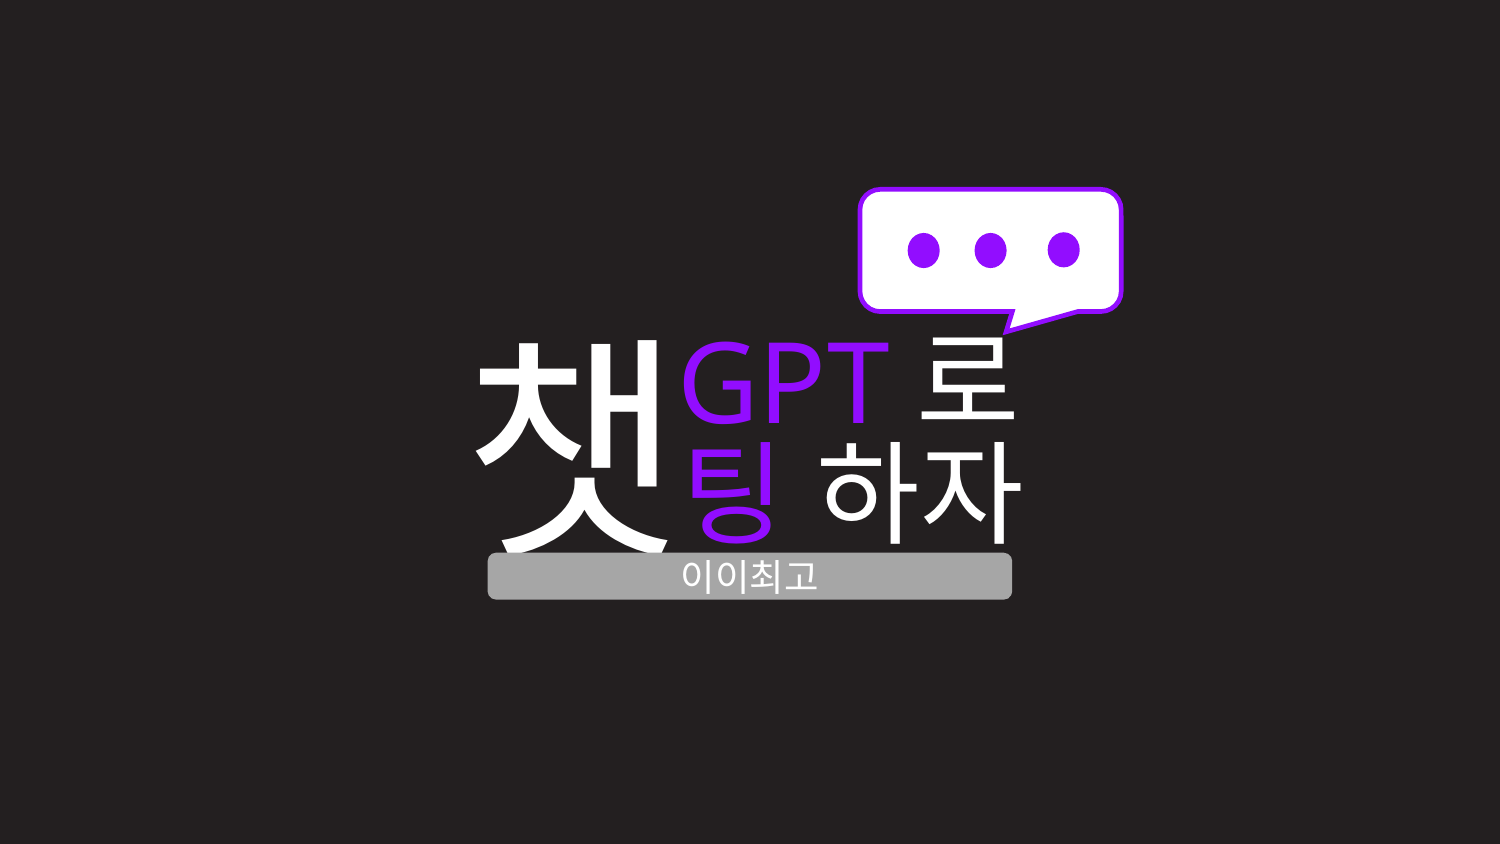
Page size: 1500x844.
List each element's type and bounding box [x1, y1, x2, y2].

text_box [447, 291, 1053, 598]
text_box [859, 189, 1122, 312]
